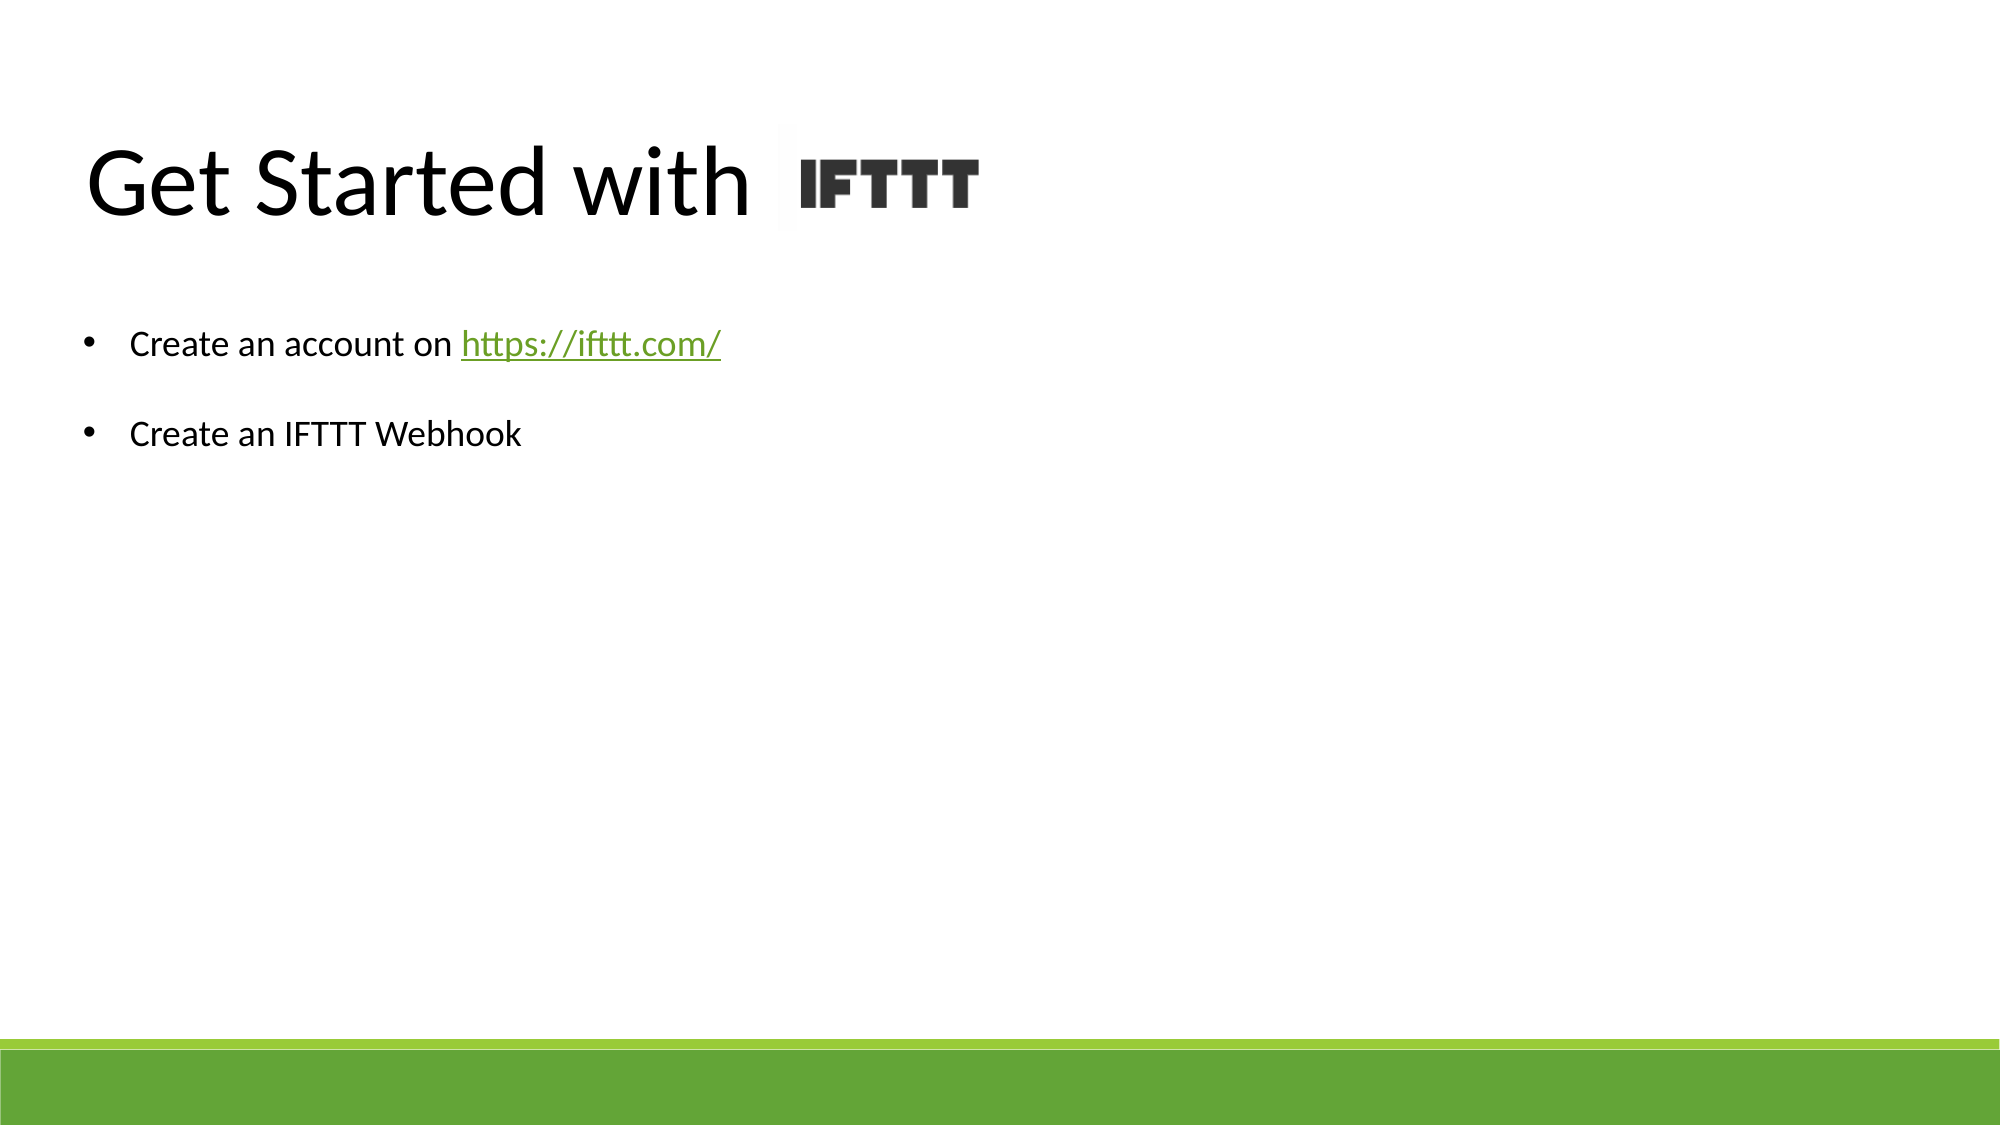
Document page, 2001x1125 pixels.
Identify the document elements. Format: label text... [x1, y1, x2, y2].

text_box Get Started with [71, 5, 1841, 244]
text_box Create an account on https://ifttt.com/ Create an IFTTT Webhook [82, 311, 1733, 945]
picture [777, 123, 1010, 232]
